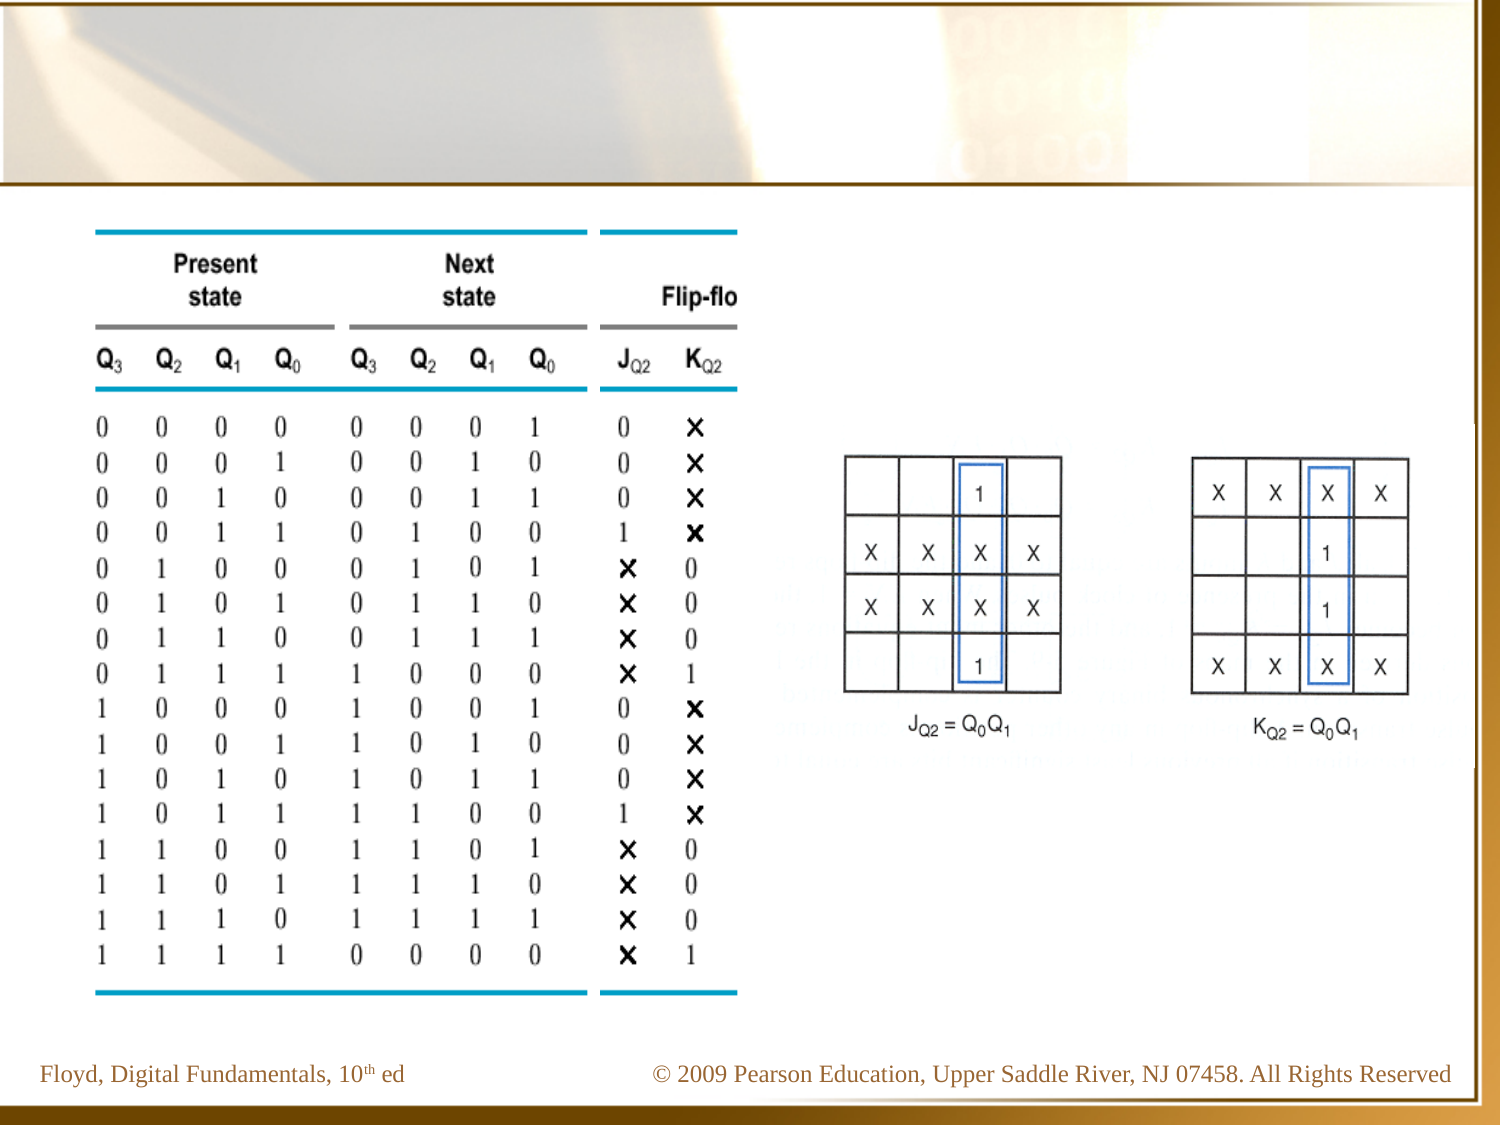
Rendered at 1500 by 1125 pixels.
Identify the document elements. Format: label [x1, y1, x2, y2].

picture [0, 0, 1500, 1125]
text_box [774, 424, 1475, 768]
